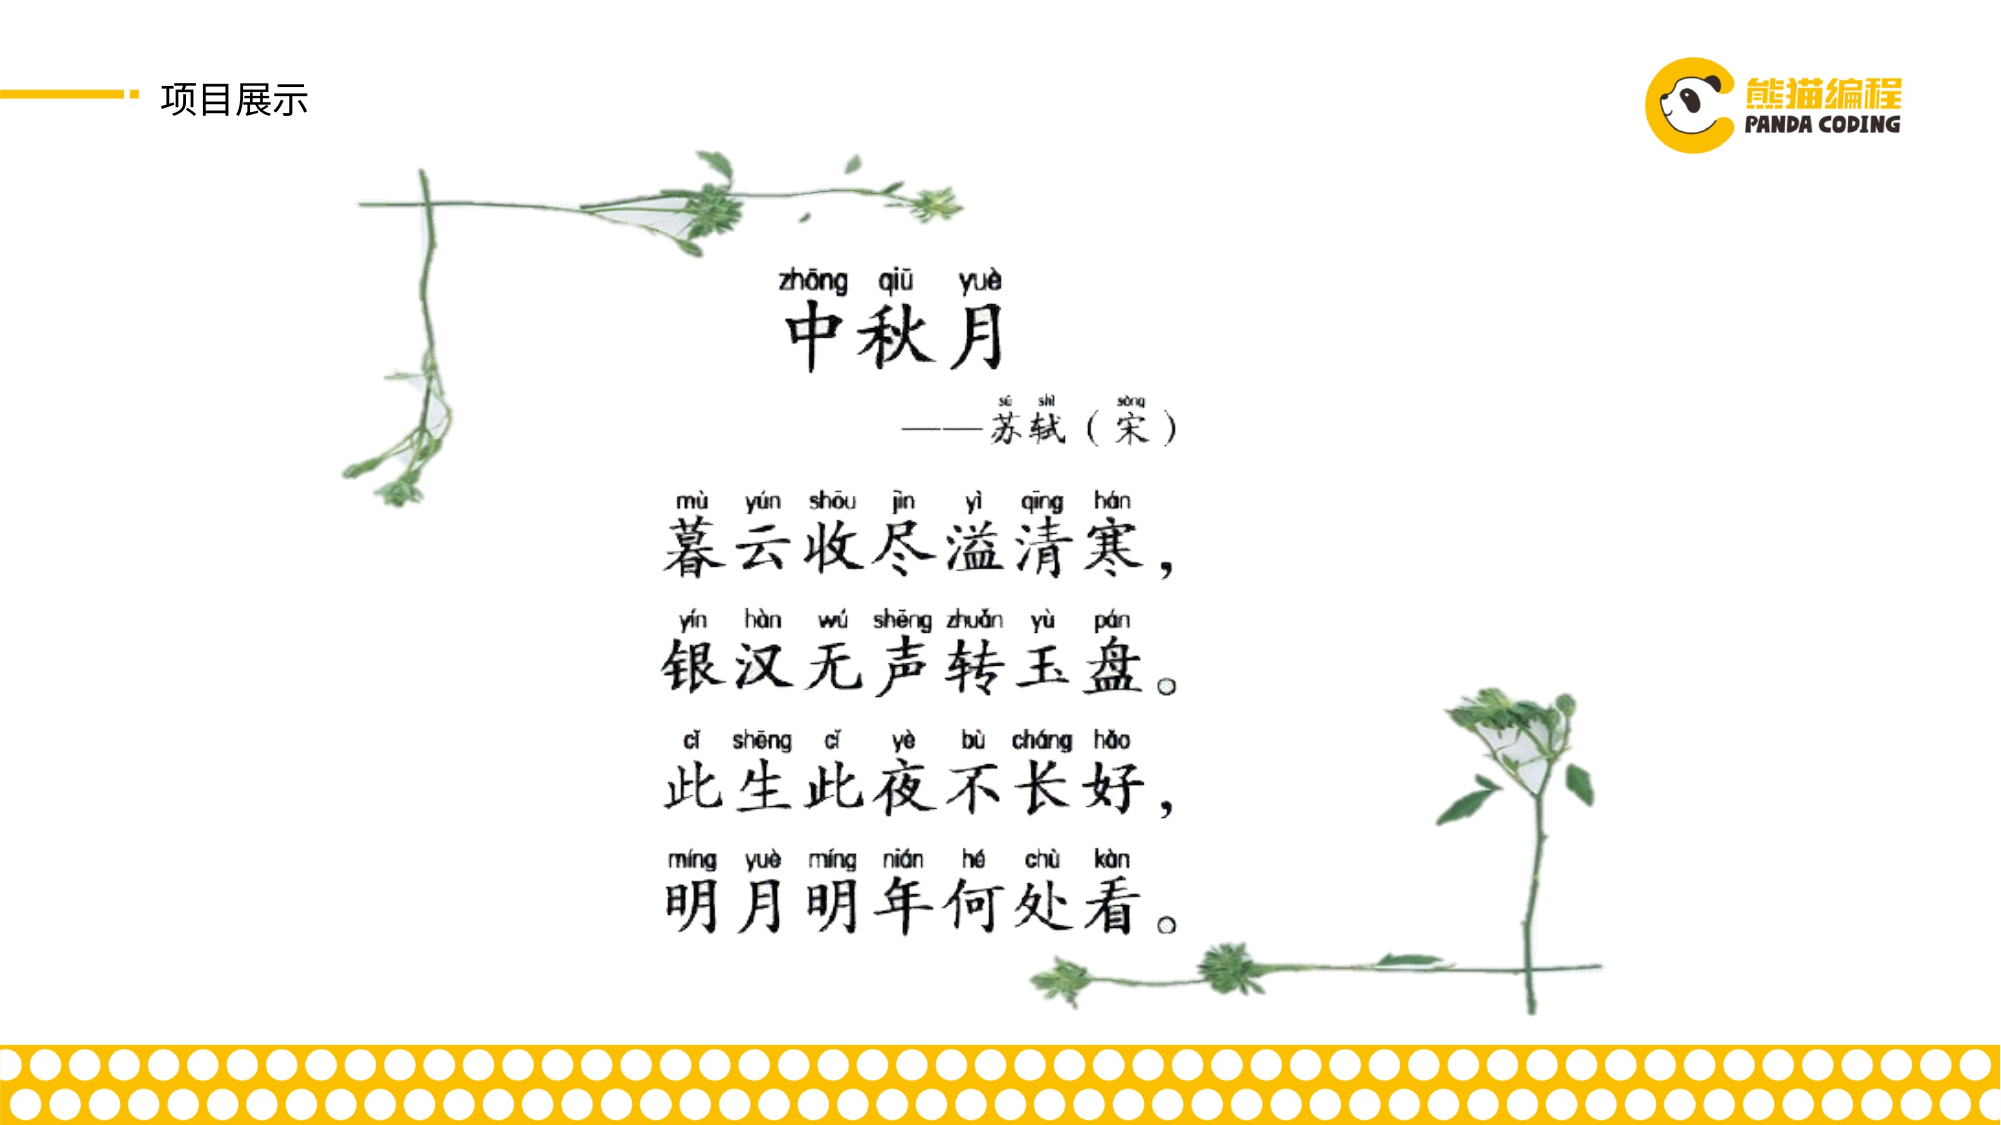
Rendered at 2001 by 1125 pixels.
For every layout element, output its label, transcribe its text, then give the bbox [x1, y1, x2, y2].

picture [0, 0, 2001, 1125]
text_box 项目展示 [145, 68, 342, 129]
